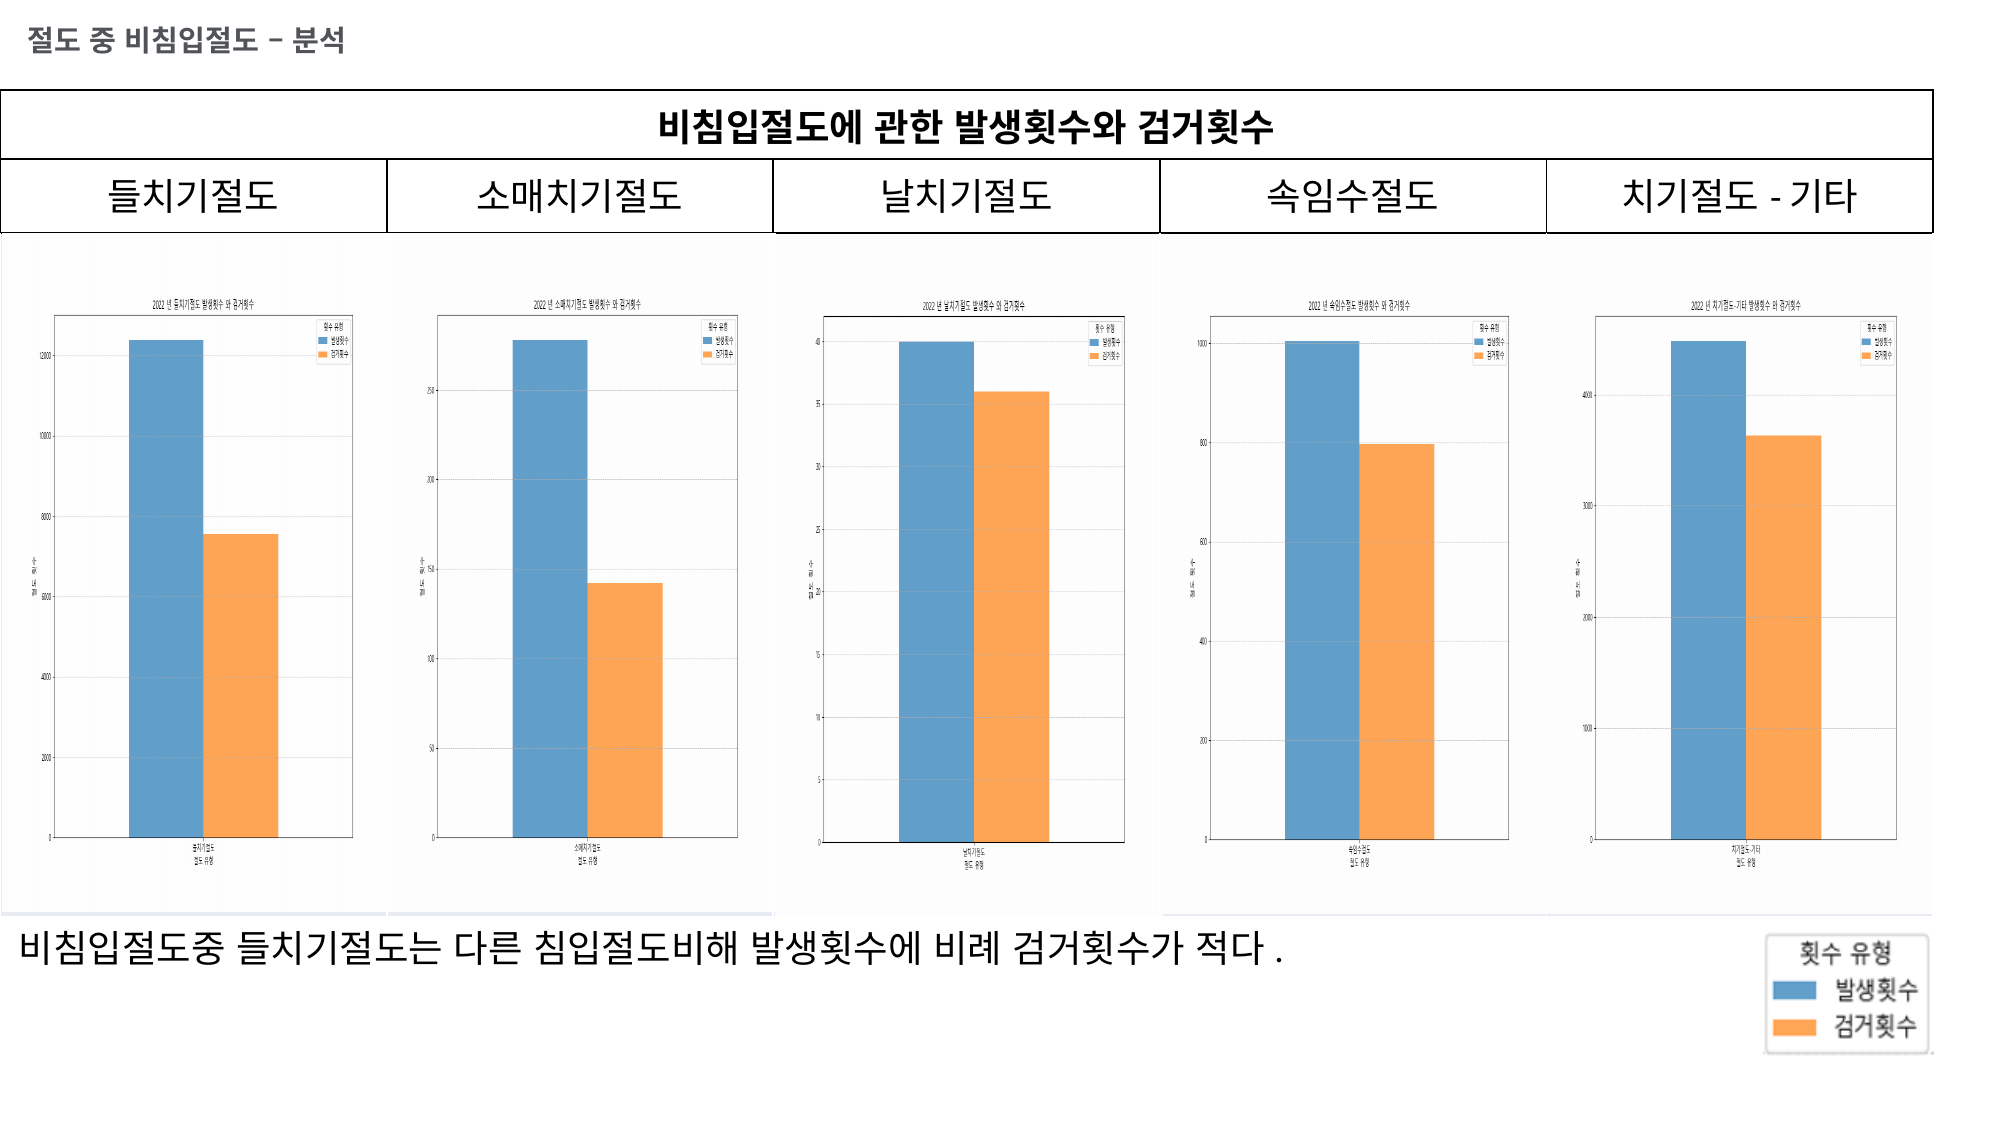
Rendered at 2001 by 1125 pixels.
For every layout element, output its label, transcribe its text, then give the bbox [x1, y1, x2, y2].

table_cell 소매치기절도 [388, 160, 772, 232]
picture [1763, 930, 1934, 1056]
table_cell 속임수절도 [1161, 160, 1546, 232]
table_cell [388, 912, 772, 916]
text_box 비침입절도중 들치기절도는 다른 침입절도비해 발생횟수에 비례 검거횟수가 적다. [4, 917, 1499, 978]
table_header 비침입절도에 관한 발생횟수와 검거횟수 [1, 91, 1932, 158]
picture [2, 233, 1935, 917]
table_cell [1, 234, 386, 916]
table_cell 들치기절도 [1, 160, 386, 232]
table_cell 치기절도-기타 [1547, 160, 1932, 232]
table_cell 날치기절도 [774, 160, 1159, 232]
text_box 절도 중 비침입절도 – 분석 [12, 14, 1346, 65]
